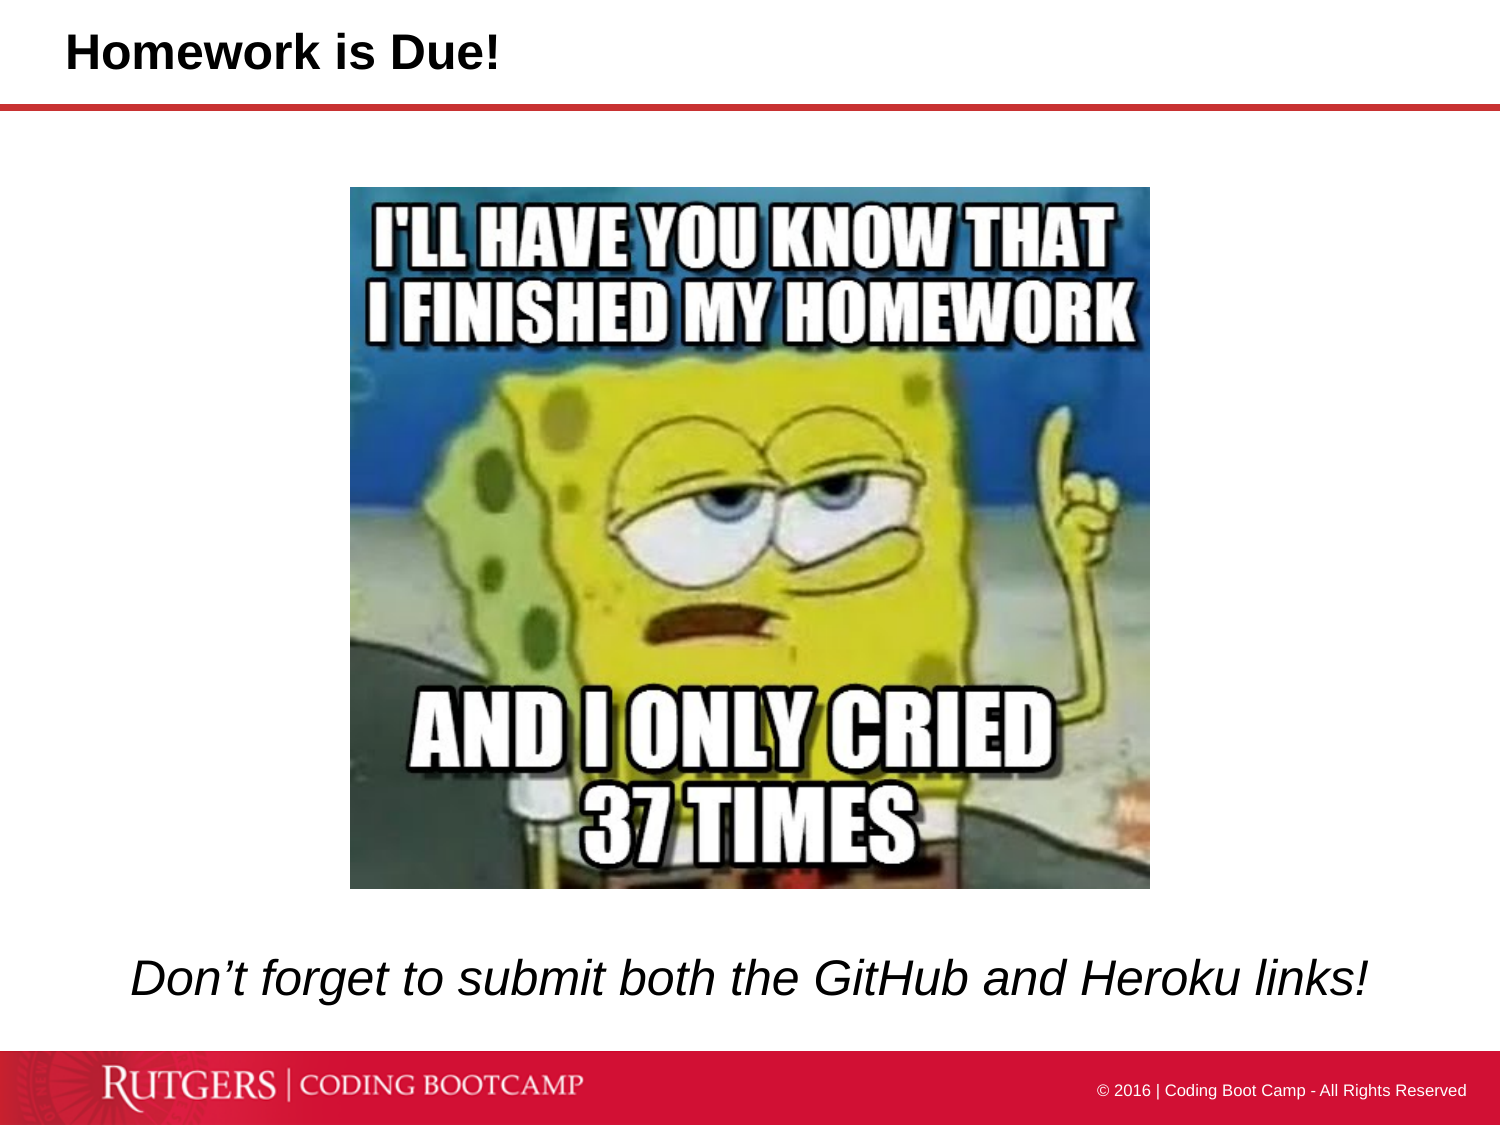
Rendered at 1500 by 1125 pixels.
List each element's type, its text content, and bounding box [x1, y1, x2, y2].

picture [349, 187, 1151, 889]
title Homework is Due! [50, 0, 948, 108]
picture [0, 1051, 650, 1125]
text_box Don’t forget to submit both the GitHub and Heroku links! [50, 849, 1450, 1100]
